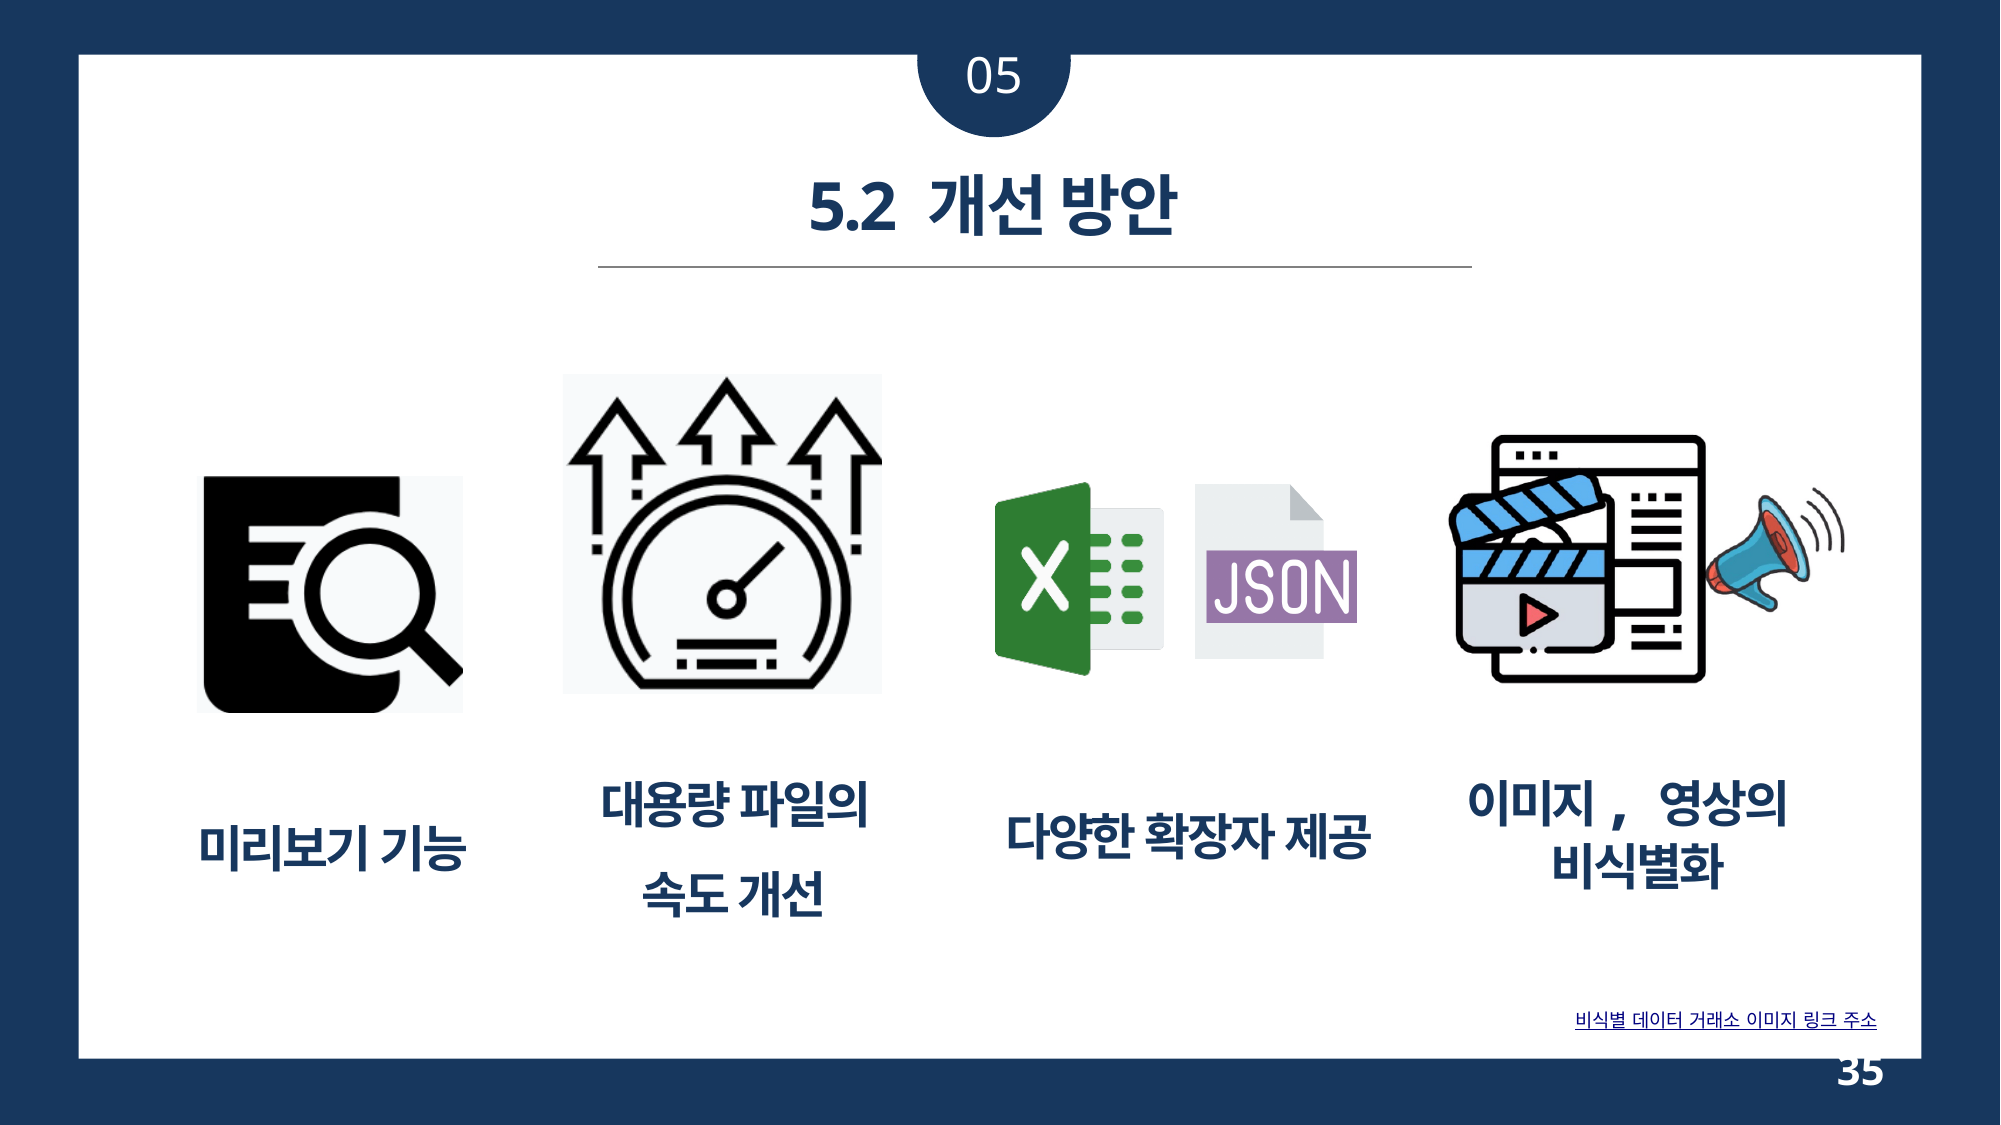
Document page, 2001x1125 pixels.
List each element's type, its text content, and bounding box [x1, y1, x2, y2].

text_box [161, 476, 505, 887]
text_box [78, 0, 1922, 1059]
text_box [562, 373, 906, 922]
slide_number 35 [1433, 1066, 1900, 1103]
picture [1443, 399, 1850, 701]
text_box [995, 476, 1358, 682]
